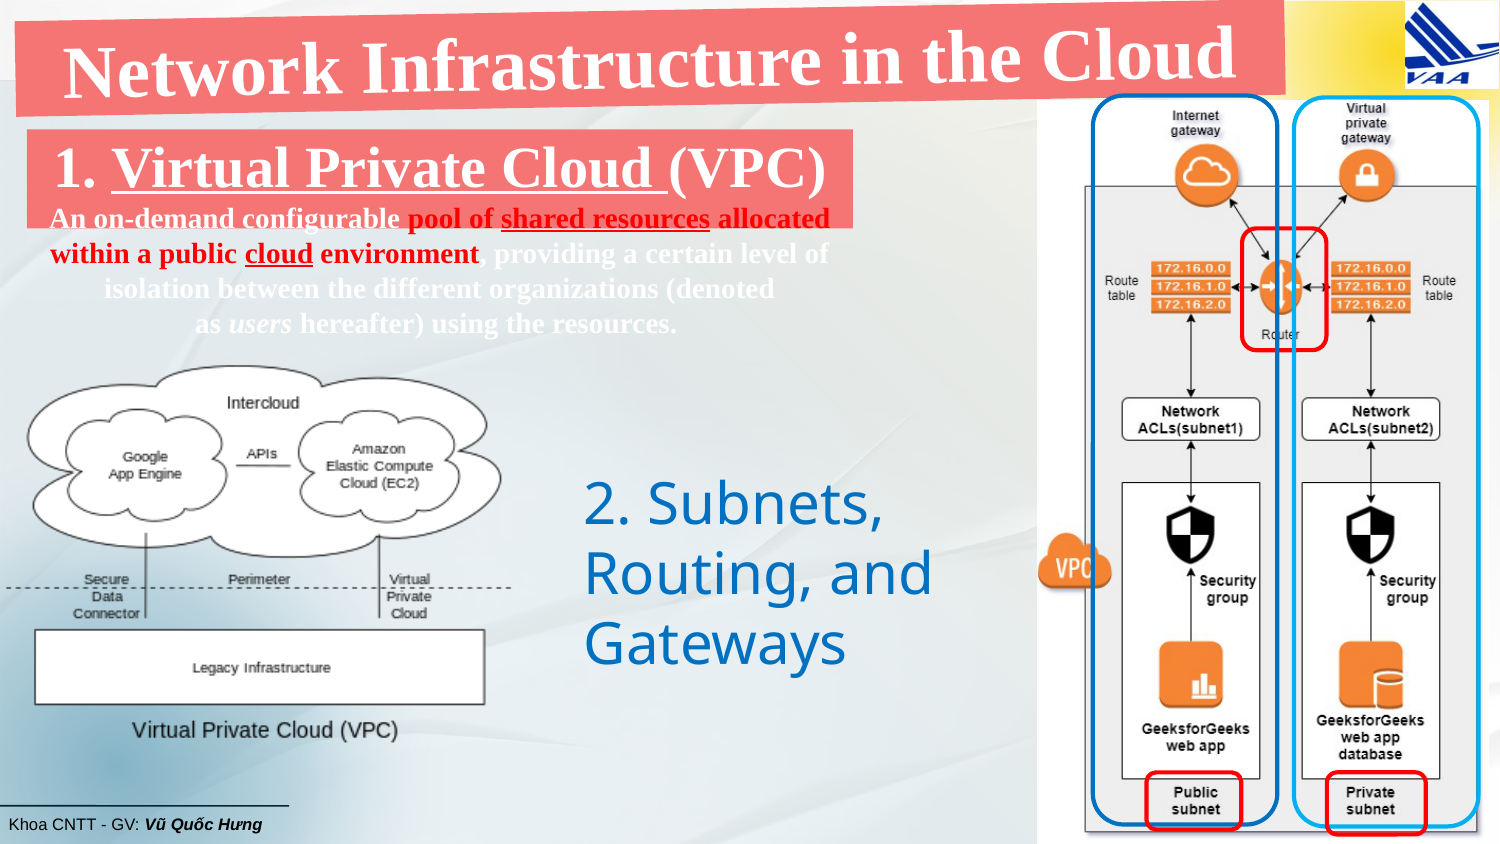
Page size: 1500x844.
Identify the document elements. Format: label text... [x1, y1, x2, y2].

picture [0, 349, 531, 752]
picture [1405, 1, 1499, 89]
picture [1037, 100, 1490, 844]
title 1. Virtual Private Cloud (VPC) An on-demand configurable pool of shared resources allocated within a public cloud environment, providing a certain level of isolation between the different organizations (denoted as users hereafter) using the resources. [26, 129, 853, 229]
title Network Infrastructure in the Cloud [14, 0, 1286, 117]
text_box 2. Subnets, Routing, and Gateways [583, 466, 1032, 518]
text_box [1106, 93, 1264, 98]
